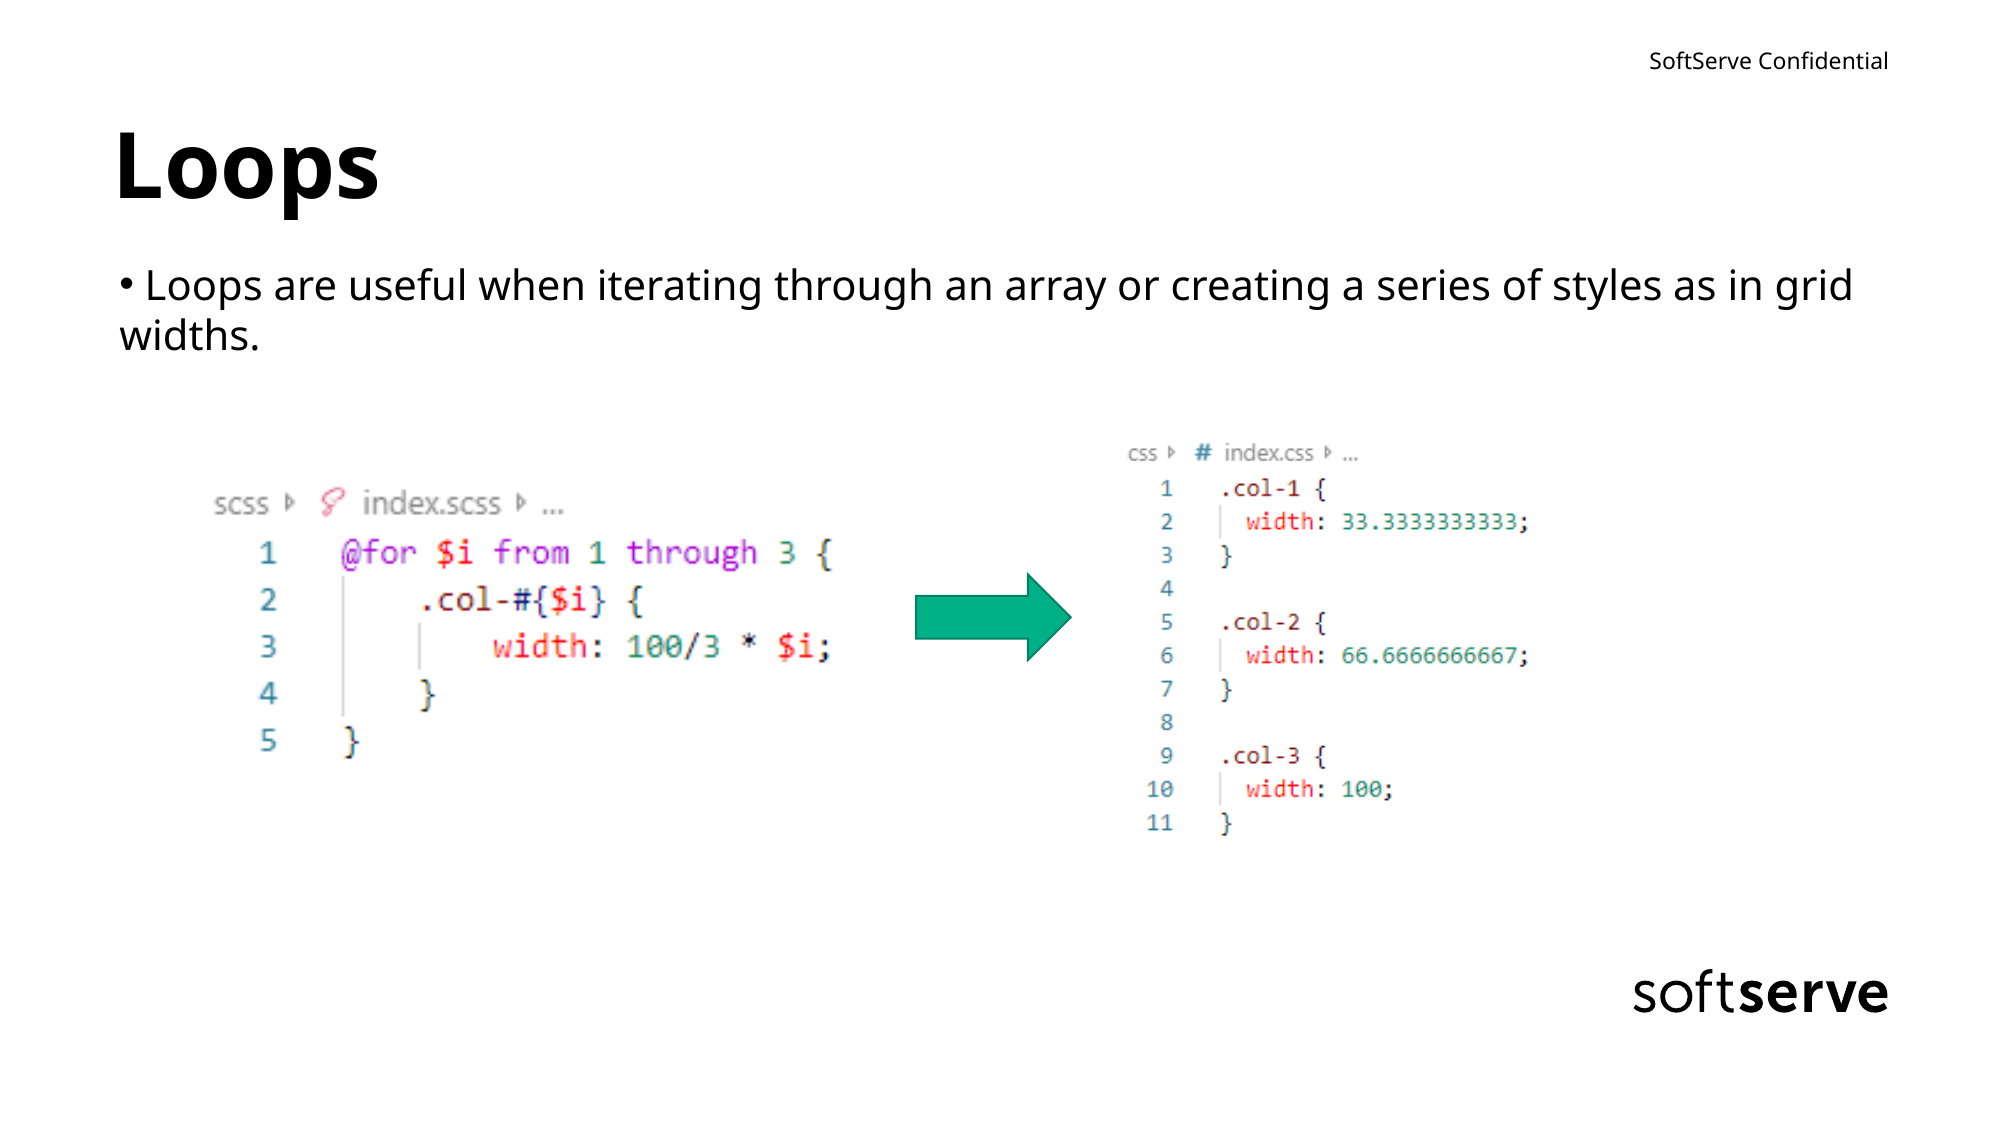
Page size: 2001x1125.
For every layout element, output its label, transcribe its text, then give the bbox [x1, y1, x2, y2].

picture [190, 483, 857, 769]
list Loops are useful when iterating through an array or creating a series of styles as in grid widths. [119, 251, 1895, 814]
text_box [915, 572, 1073, 663]
title Loops [112, 112, 1888, 225]
picture [1114, 433, 1547, 843]
